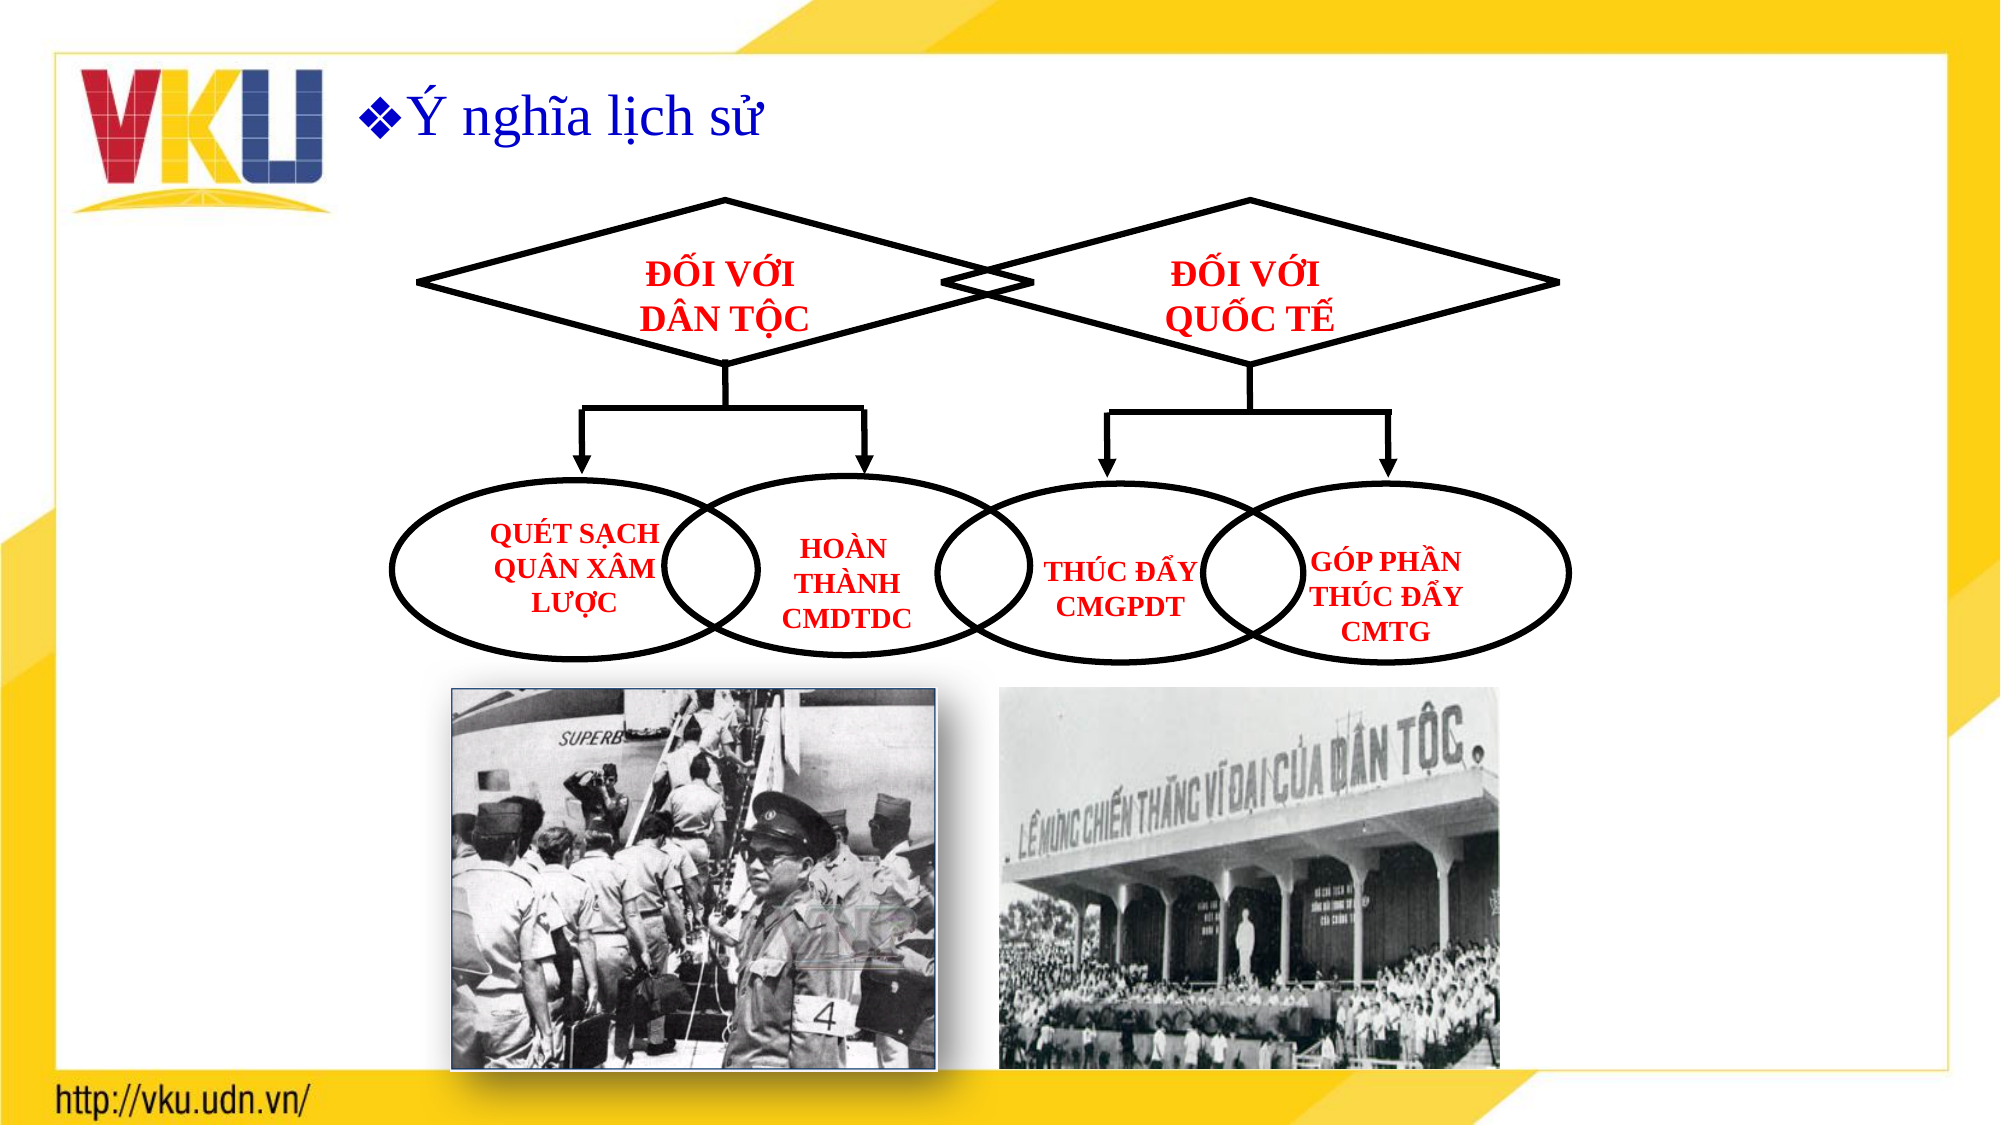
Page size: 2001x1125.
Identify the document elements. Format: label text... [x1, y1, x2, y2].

text_box GÓP PHẦN THÚC ĐẨY CMTG [1203, 483, 1569, 663]
title Ý nghĩa lịch sử [339, 70, 865, 163]
text_box QUÉT SẠCH QUÂN XÂM LƯỢC [391, 480, 758, 660]
text_box ĐỐI VỚI QUỐC TẾ [941, 200, 1560, 364]
text_box THÚC ĐẨY CMGPDT [937, 483, 1253, 663]
text_box ĐỐI VỚI DÂN TỘC [416, 200, 987, 364]
text_box HOÀN THÀNH CMDTDC [708, 475, 990, 656]
picture [0, 0, 2001, 1125]
